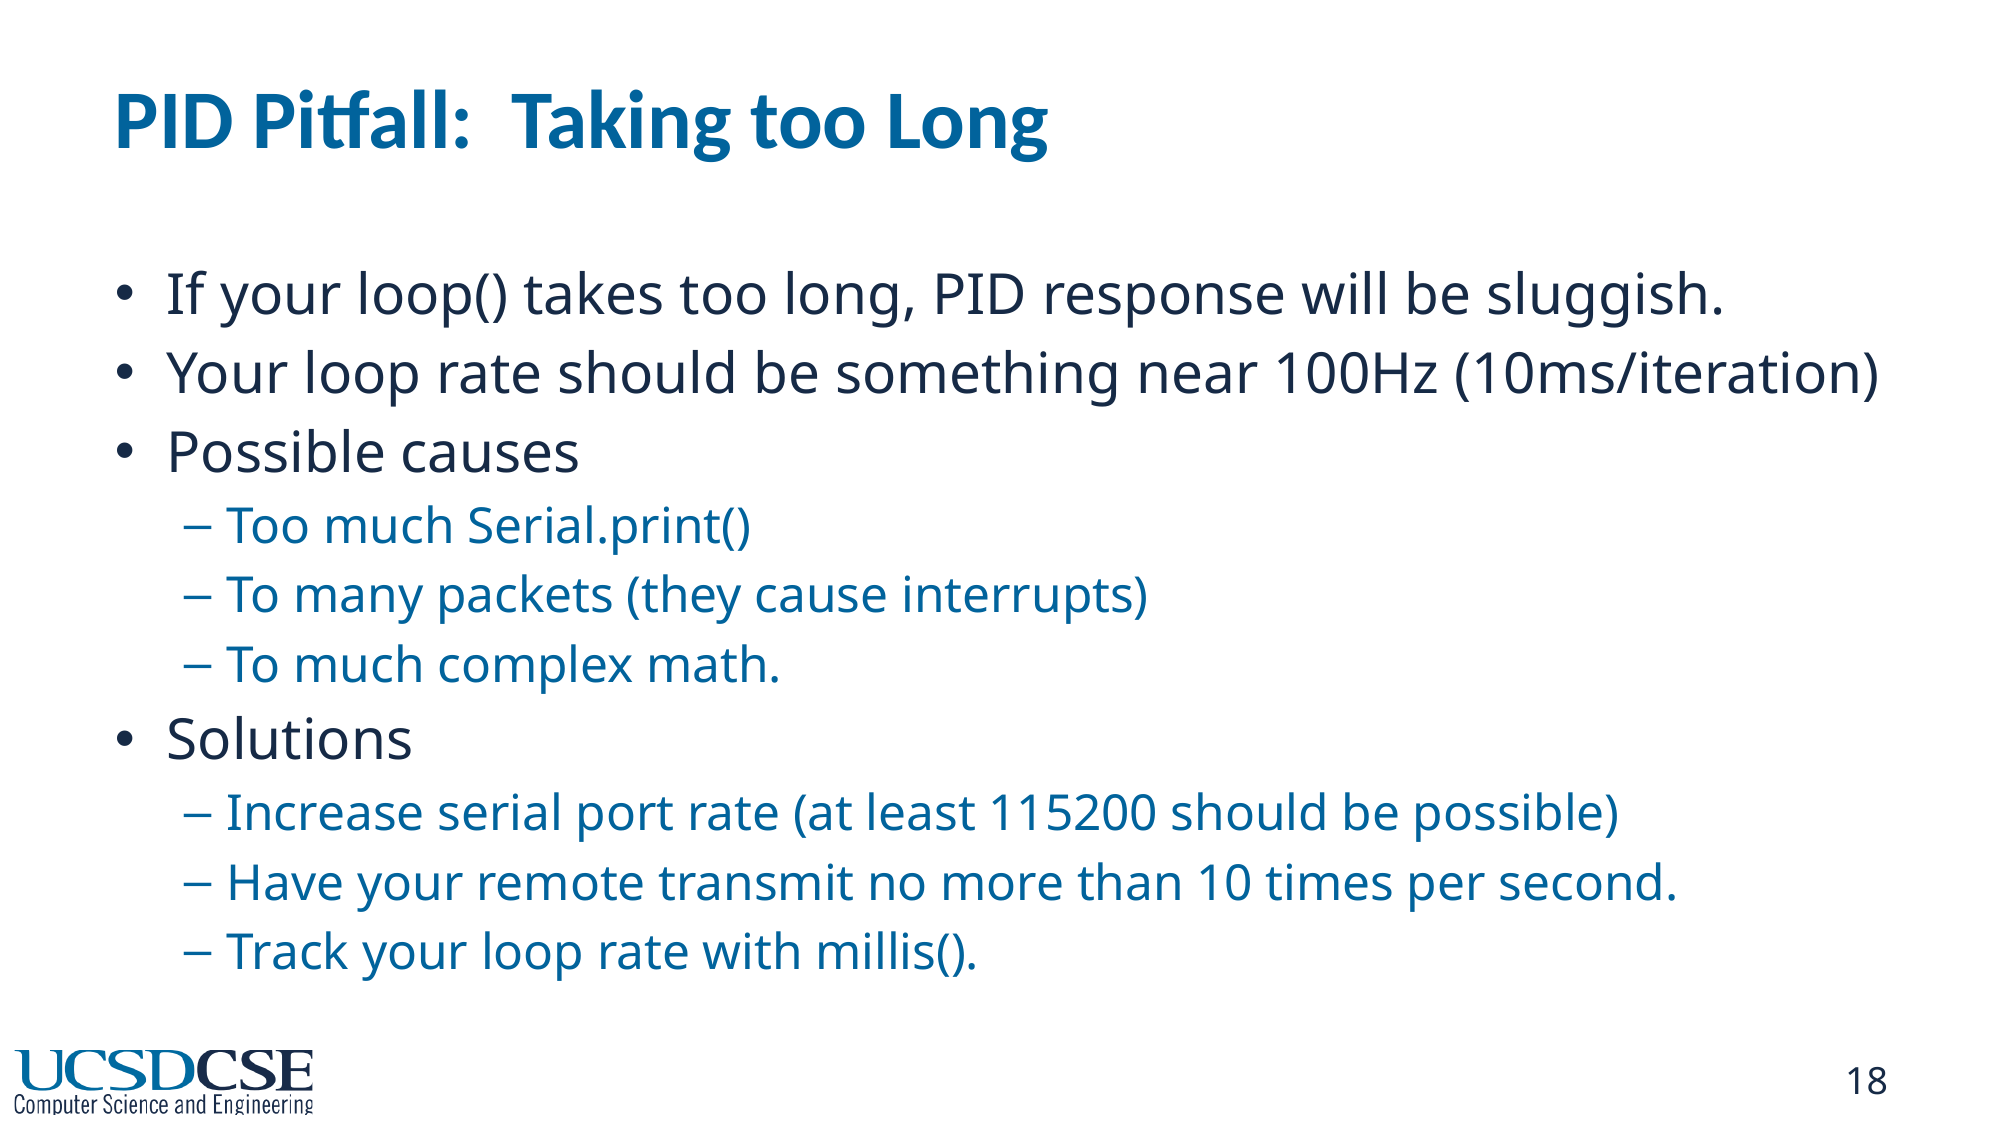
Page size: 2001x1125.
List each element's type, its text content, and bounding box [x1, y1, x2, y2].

list If your loop() takes too long, PID response will be sluggish. Your loop rate should be something near 100Hz (10ms/iteration) Possible causes Too much Serial.print() To many packets (they cause interrupts) To much complex math. Solutions Increase serial port rate (at least 115200 should be possible) Have your remote transmit no more than 10 times per second. Track your loop rate with millis(). [99, 249, 1900, 1005]
title PID Pitfall: Taking too Long [99, 9, 1900, 222]
